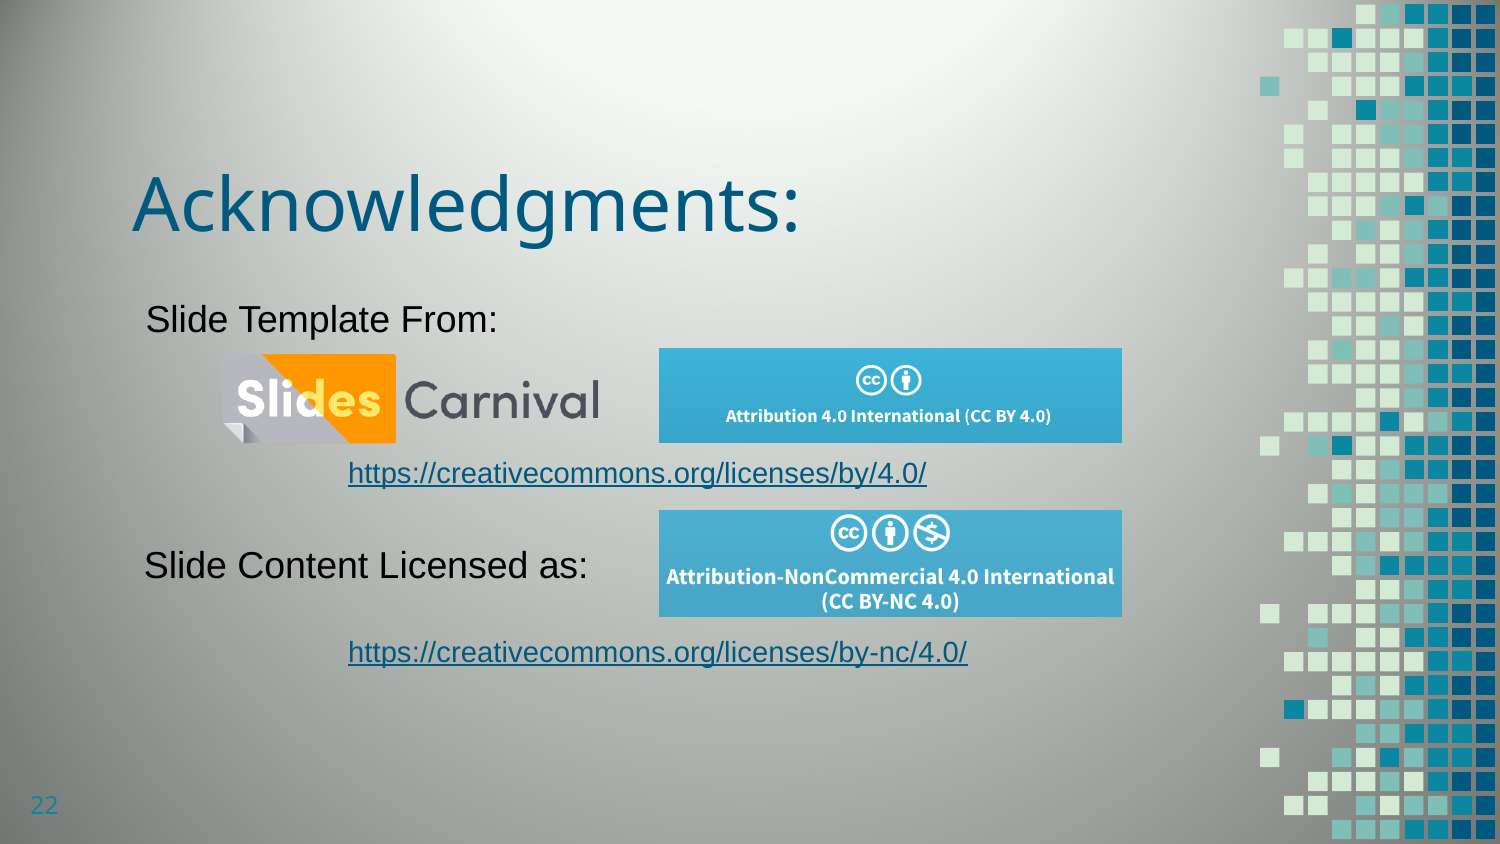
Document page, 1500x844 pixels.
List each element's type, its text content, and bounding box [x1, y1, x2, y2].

text_box https://creativecommons.org/licenses/by-nc/4.0/ [333, 626, 984, 676]
text_box https://creativecommons.org/licenses/by/4.0/ [333, 446, 943, 497]
slide_number 22 [15, 774, 105, 839]
text_box Slide Template From: [130, 287, 514, 348]
title Acknowledgments: [117, 121, 1227, 262]
text_box Slide Content Licensed as: [129, 533, 604, 593]
picture [0, 0, 1500, 844]
